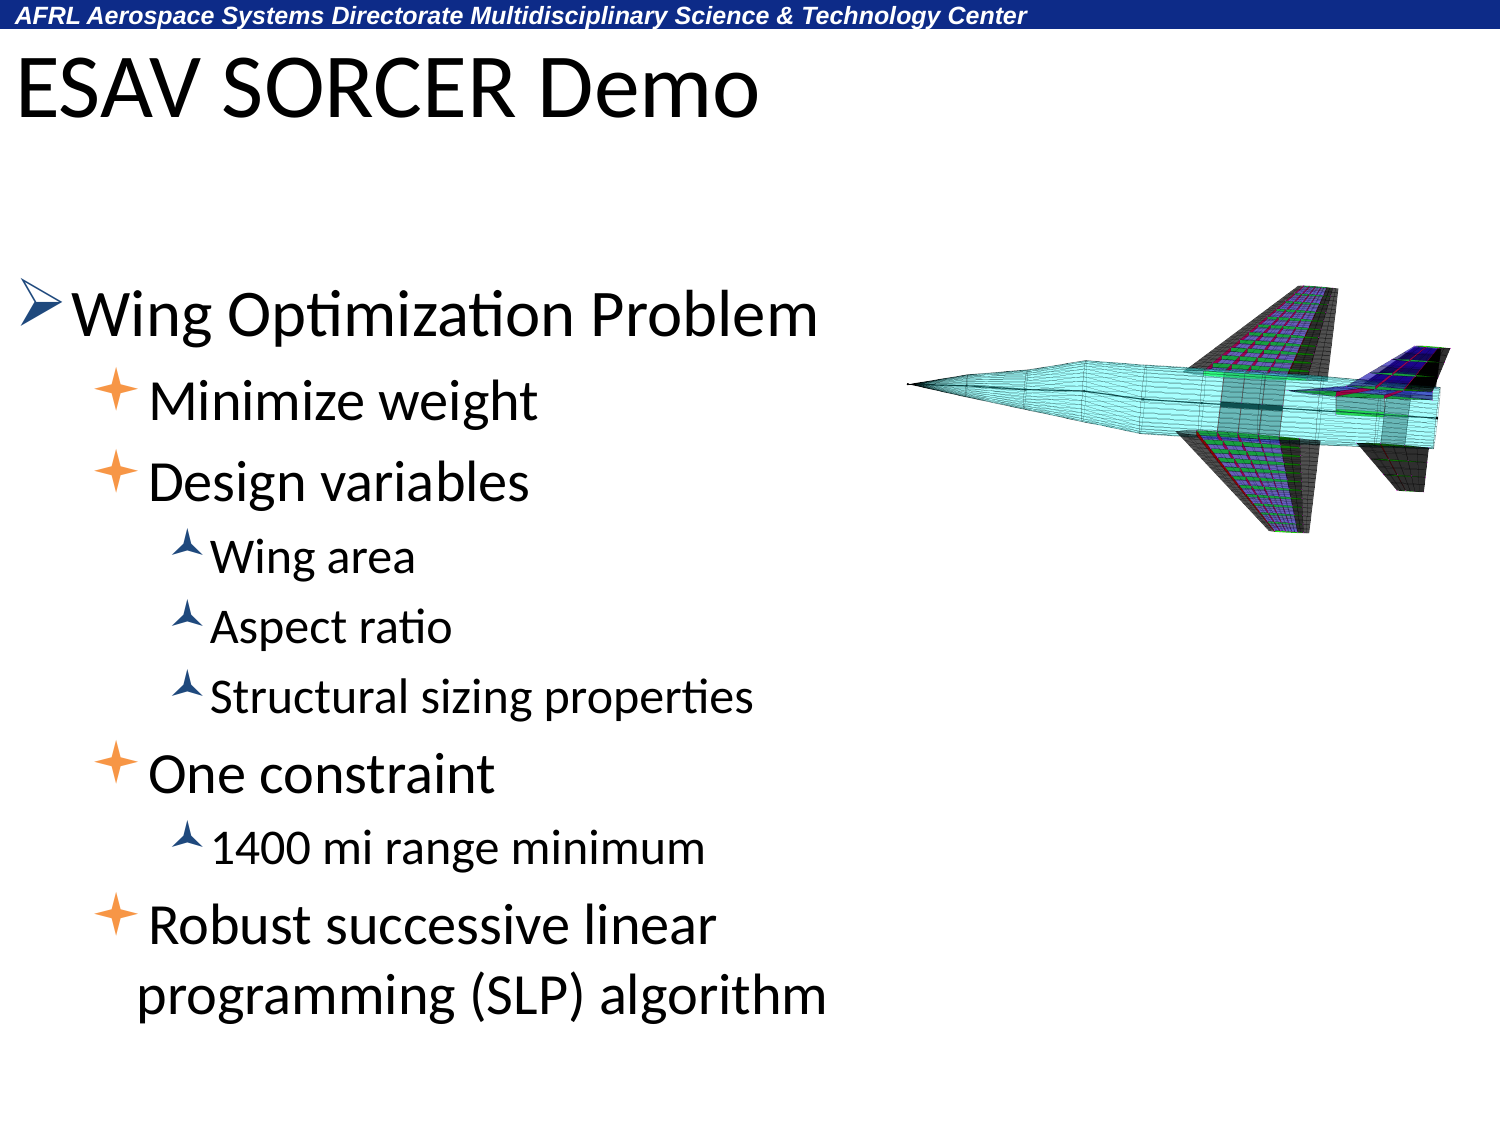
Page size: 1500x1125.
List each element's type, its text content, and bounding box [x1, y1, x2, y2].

picture [902, 280, 1460, 538]
list Wing Optimization Problem Minimize weight Design variables Wing area Aspect ratio Structural sizing properties One constraint 1400 mi range minimum Robust successive linear programming (SLP) algorithm [0, 262, 899, 1099]
title ESAV SORCER Demo [0, 0, 1163, 163]
